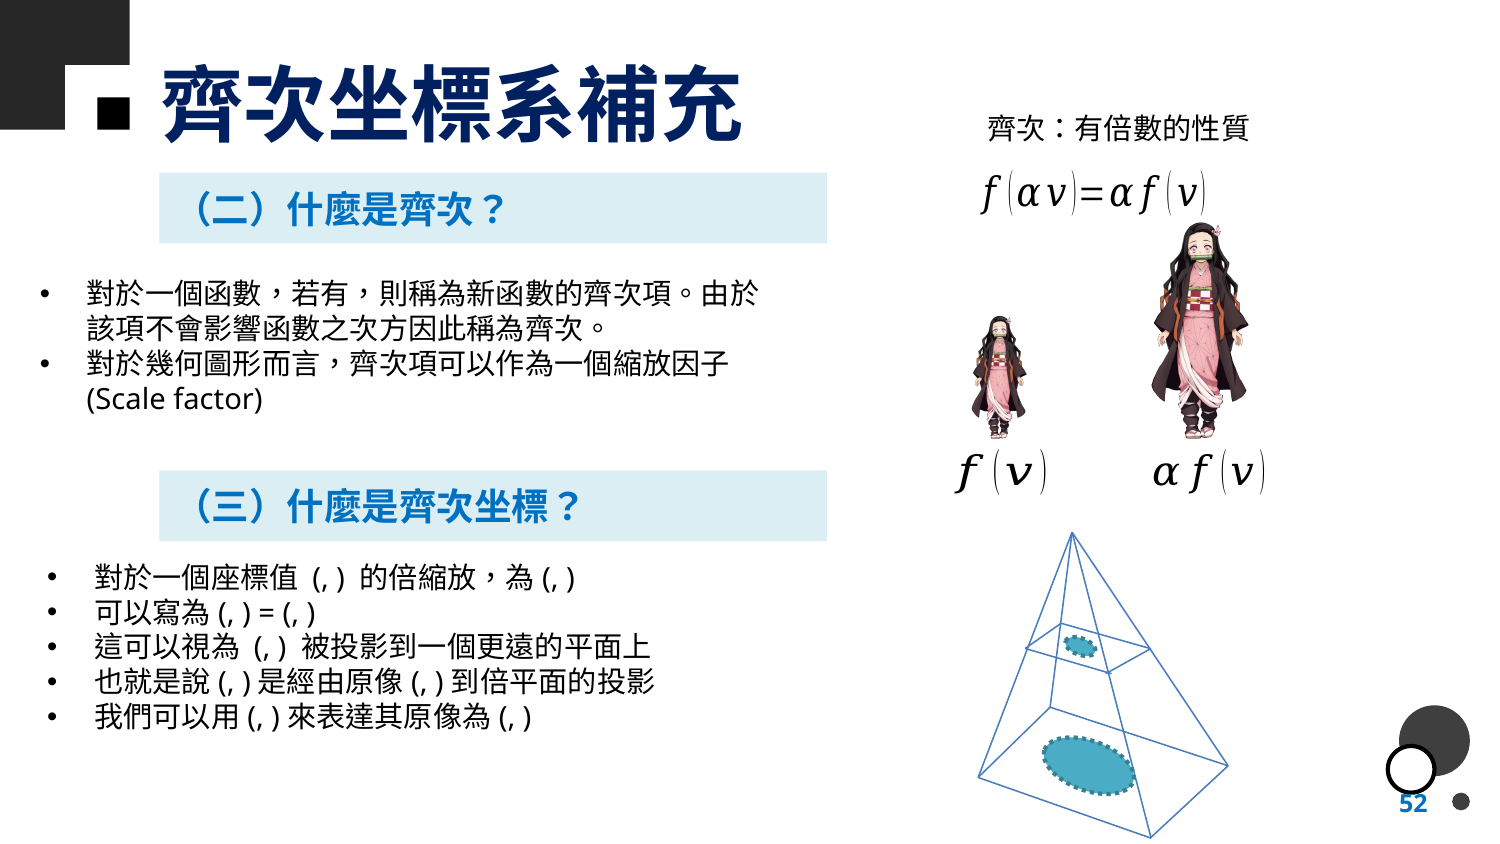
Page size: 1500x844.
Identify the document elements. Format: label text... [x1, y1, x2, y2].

picture [1124, 221, 1277, 439]
text_box （三）什麼是齊次坐標？ [159, 470, 827, 542]
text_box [0, 0, 130, 130]
slide_number 52 [1232, 782, 1443, 827]
text_box （二）什麼是齊次？ [159, 172, 827, 244]
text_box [977, 531, 1229, 839]
text_box 齊次：有倍數的性質 [972, 102, 1266, 153]
text_box 齊次坐標系補充 [145, 32, 845, 173]
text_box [1387, 705, 1471, 811]
picture [956, 315, 1043, 439]
